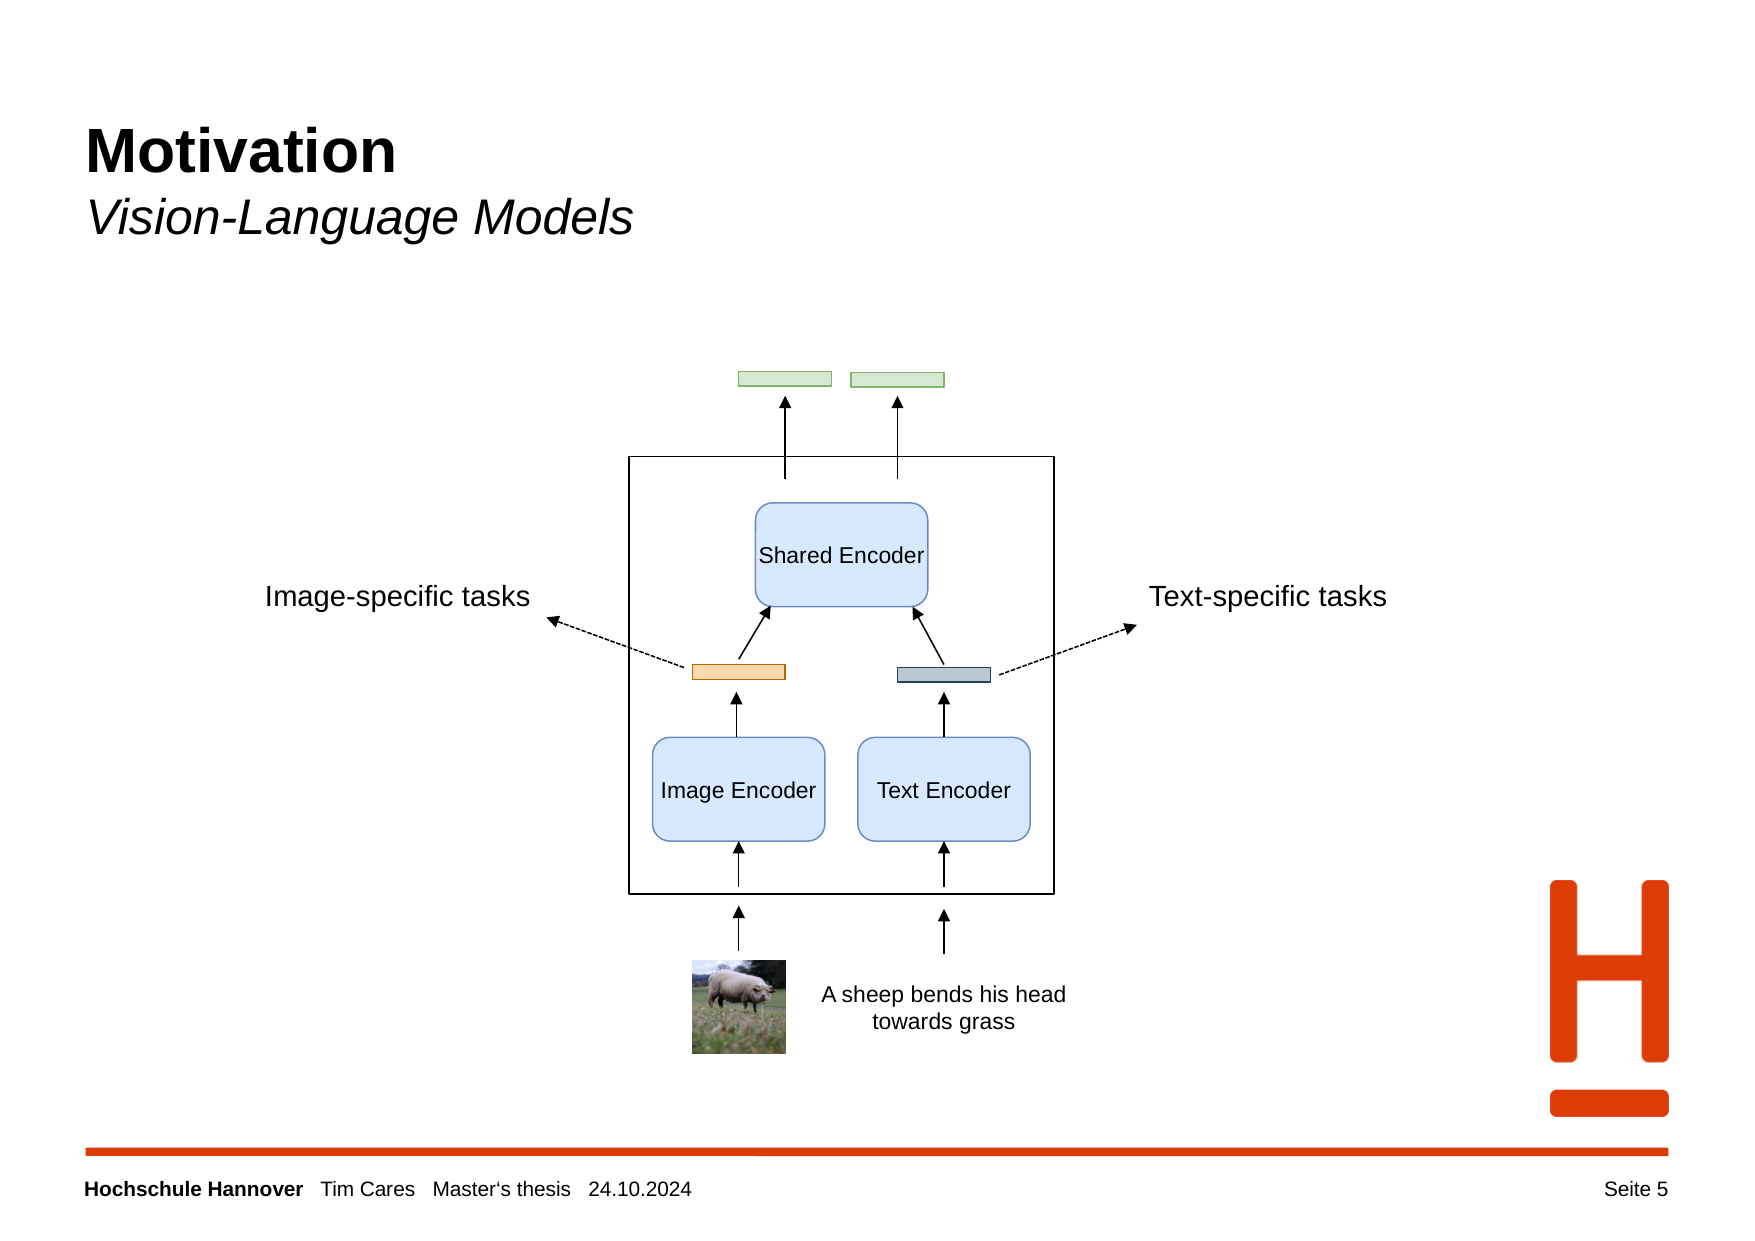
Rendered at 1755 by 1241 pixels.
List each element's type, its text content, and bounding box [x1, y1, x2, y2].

text_box Text Encoder [857, 737, 1031, 842]
text_box Text-specific tasks [1134, 569, 1403, 620]
text_box Shared Encoder [755, 502, 928, 607]
picture [692, 960, 786, 1054]
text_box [998, 624, 1138, 676]
text_box [897, 667, 991, 683]
text_box [628, 456, 1055, 894]
text_box Image Encoder [652, 737, 825, 842]
text_box [692, 664, 786, 680]
picture [1550, 880, 1669, 1117]
text_box Image-specific tasks [250, 569, 546, 620]
slide_number Seite 5 [1467, 1175, 1669, 1213]
title Motivation Vision-Language Models [85, 110, 1669, 266]
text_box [545, 617, 685, 668]
text_box A sheep bends his head towards grass [806, 971, 1082, 1042]
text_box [738, 605, 771, 660]
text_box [912, 606, 945, 665]
text_box [851, 372, 944, 388]
text_box [738, 371, 832, 386]
